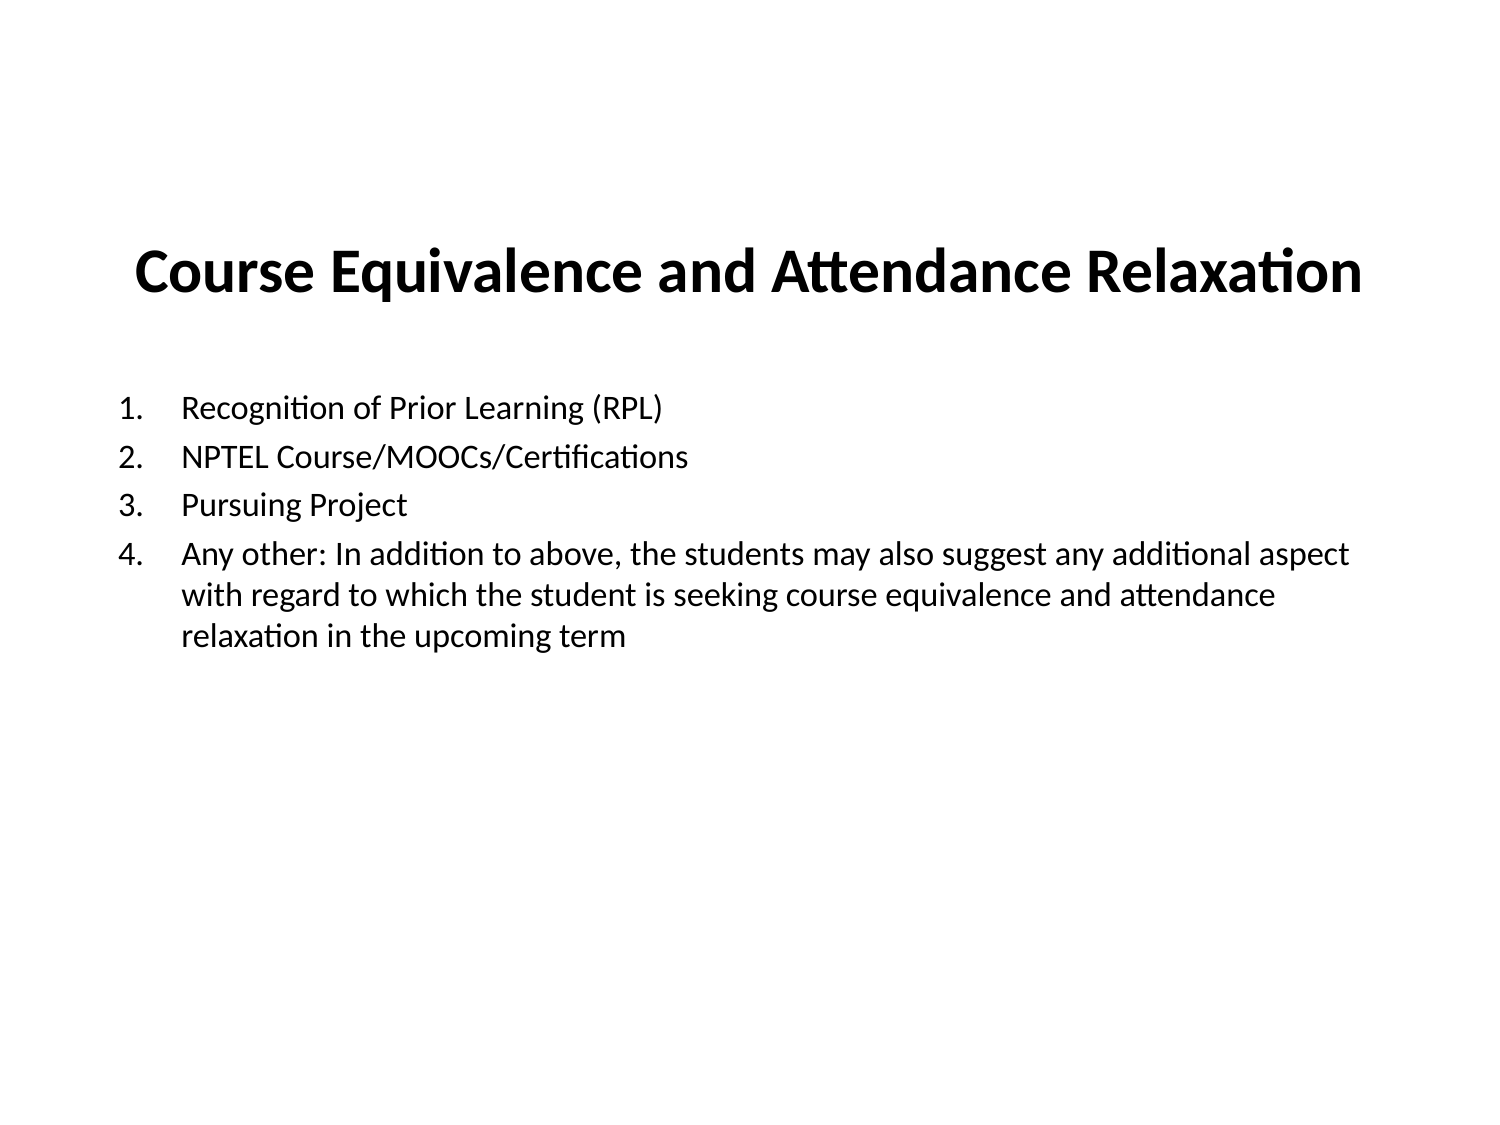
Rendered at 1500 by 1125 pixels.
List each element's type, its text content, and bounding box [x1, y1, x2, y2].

title Course Equivalence and Attendance Relaxation [103, 185, 1397, 349]
list Recognition of Prior Learning (RPL) NPTEL Course/MOOCs/Certifications Pursuing Project Any other: In addition to above, the students may also suggest any additional aspect with regard to which the student is seeking course equivalence and attendance relaxation in the upcoming term [103, 378, 1397, 902]
